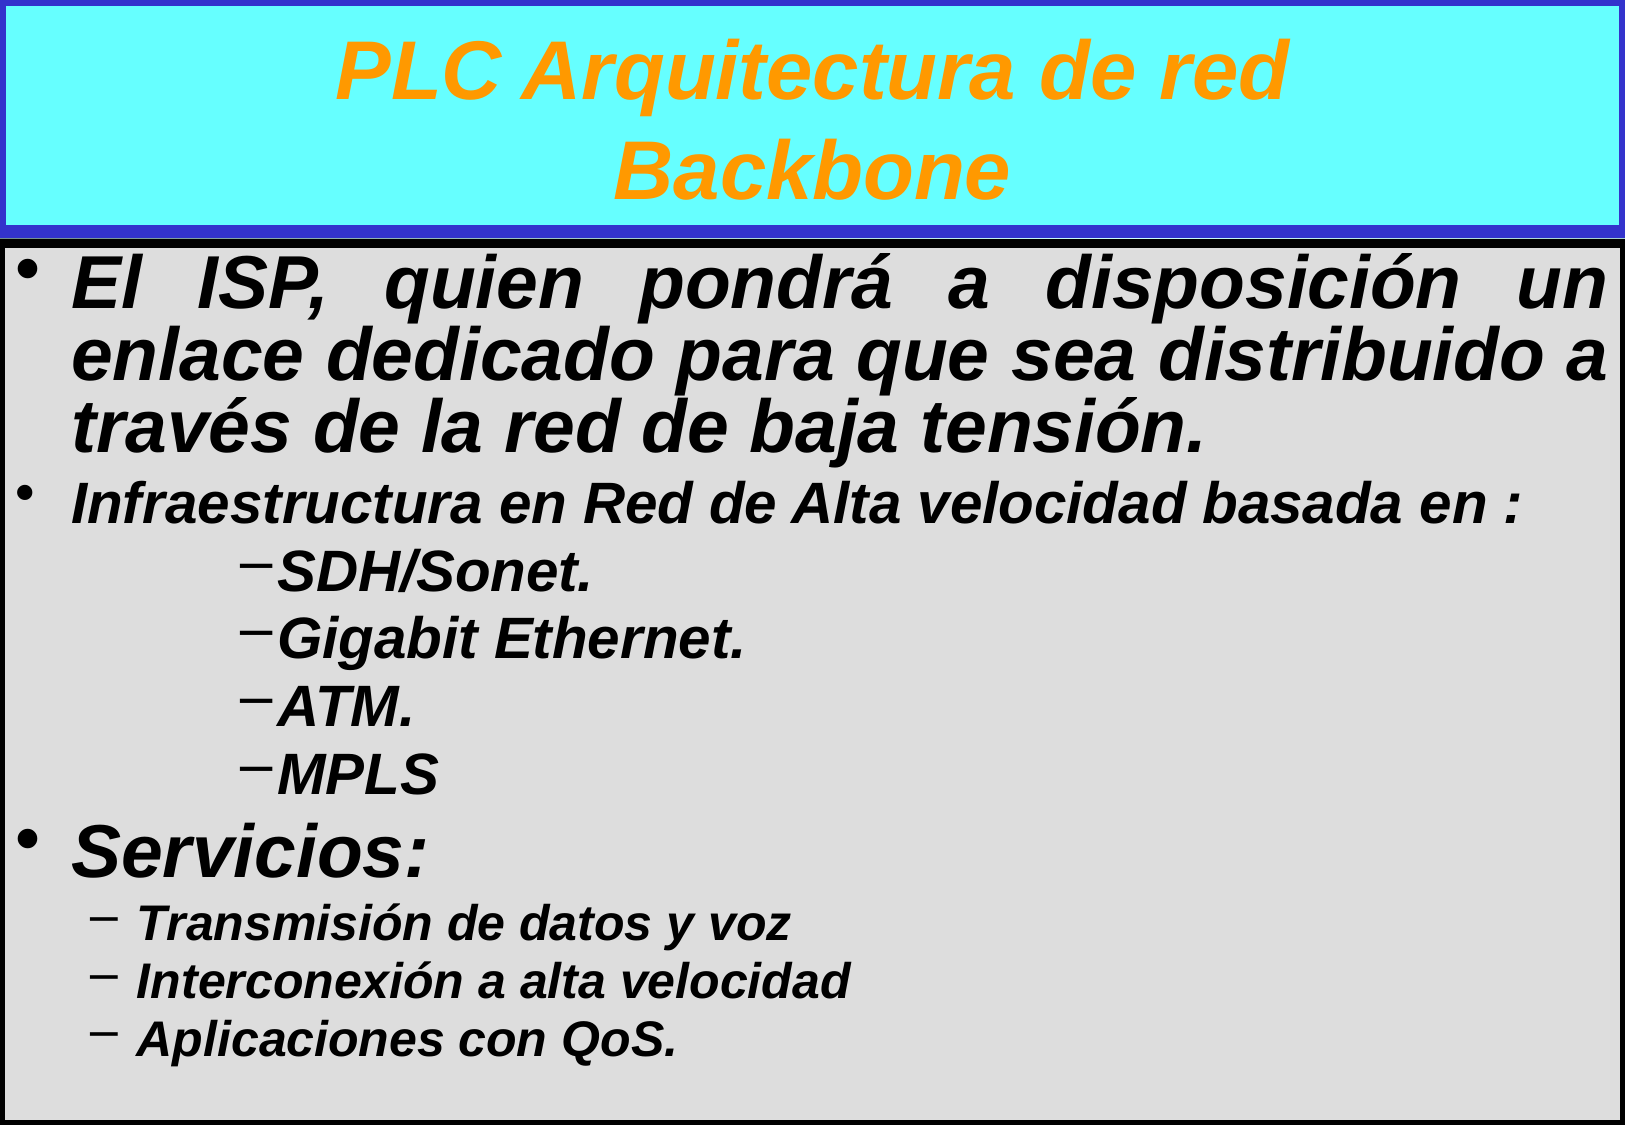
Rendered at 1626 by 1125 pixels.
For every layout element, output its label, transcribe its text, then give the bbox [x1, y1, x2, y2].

title Backbone [121, 232, 1504, 243]
text_box PLC Arquitectura de red Backbone [0, 0, 1625, 232]
list El ISP, quien pondrá a disposición un enlace dedicado para que sea distribuido a través de la red de baja tensión. Infraestructura en Red de Alta velocidad basada en : SDH/Sonet. Gigabit Ethernet. ATM. MPLS Servicios: Transmisión de datos y voz Interconexión a alta velocidad Aplicaciones con QoS. [0, 243, 1625, 1125]
